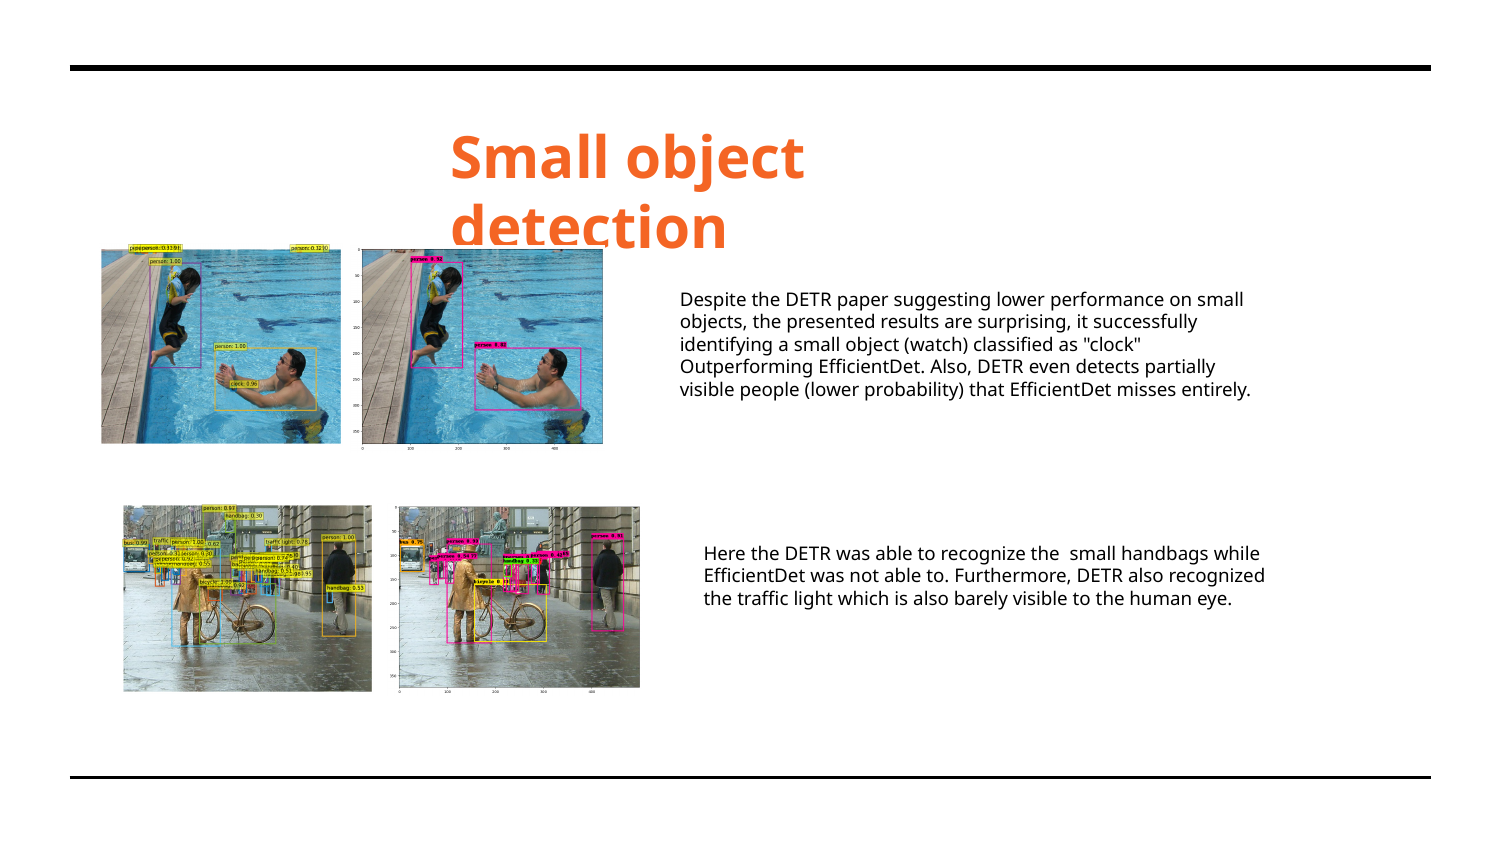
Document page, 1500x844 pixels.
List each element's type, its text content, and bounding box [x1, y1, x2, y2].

text_box Despite the DETR paper suggesting lower performance on small objects, the presented results are surprising, it successfully identifying a small object (watch) classified as "clock" Outperforming EfficientDet. Also, DETR even detects partially visible people (lower probability) that EfficientDet misses entirely. [664, 272, 1281, 417]
picture [121, 503, 374, 694]
text_box Here the DETR was able to recognize the small handbags while EfficientDet was not able to. Furthermore, DETR also recognized the traffic light which is also barely visible to the human eye. [688, 526, 1305, 671]
text_box Small object detection [435, 104, 1065, 228]
picture [387, 503, 642, 696]
picture [350, 245, 606, 453]
picture [99, 243, 343, 446]
